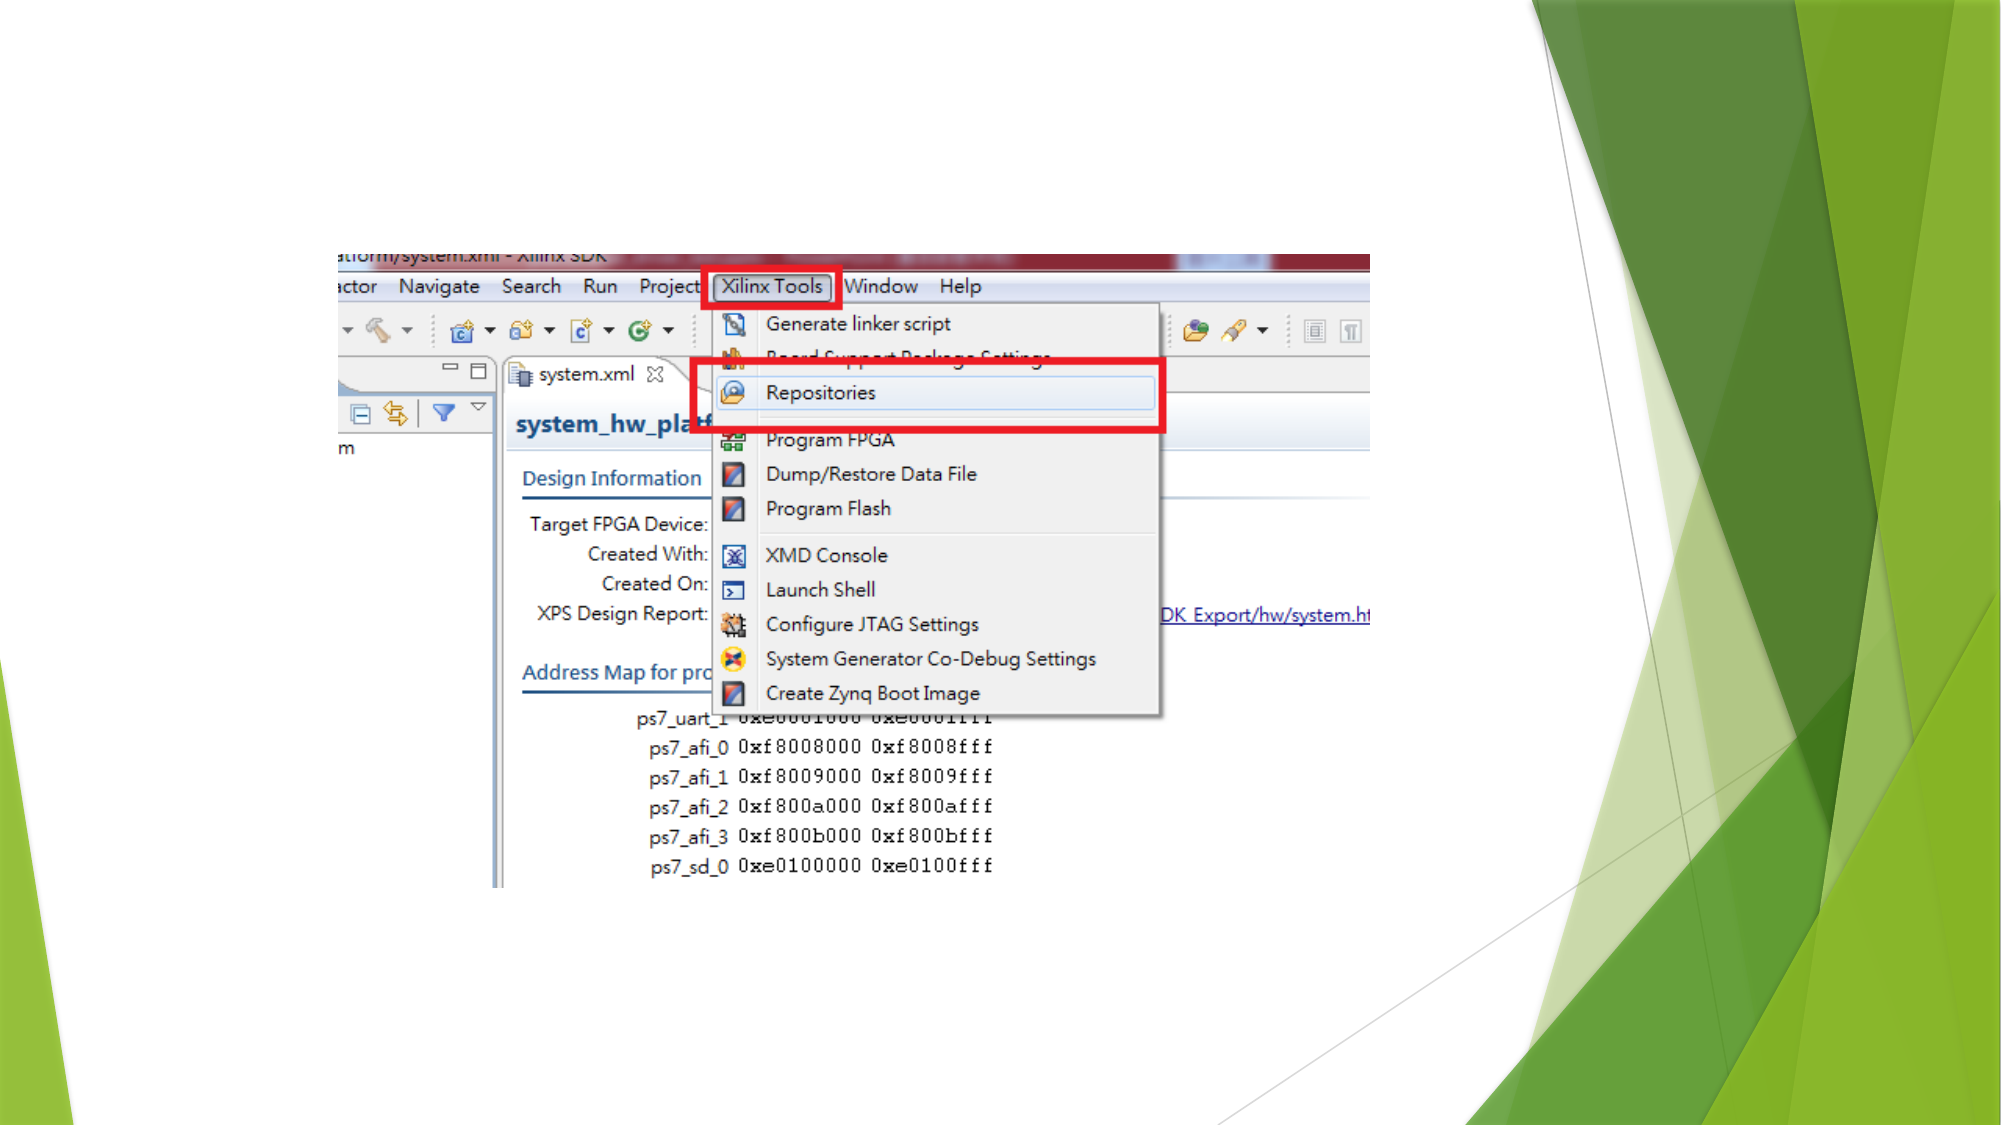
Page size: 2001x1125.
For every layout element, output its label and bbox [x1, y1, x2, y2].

picture [338, 253, 1371, 888]
